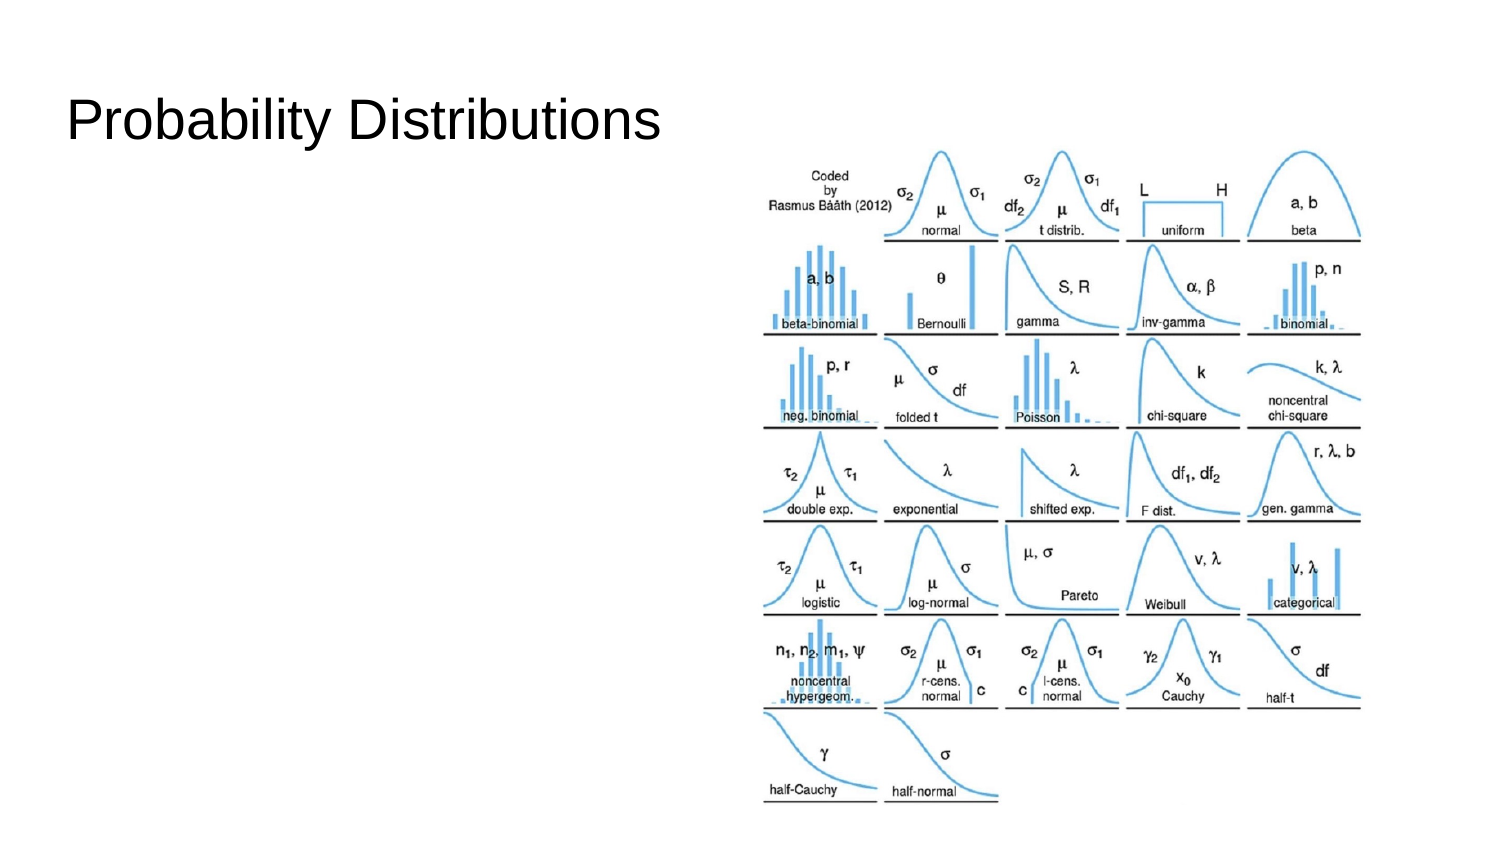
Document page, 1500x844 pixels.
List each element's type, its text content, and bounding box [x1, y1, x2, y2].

title Probability Distributions [51, 72, 1449, 167]
picture [749, 126, 1374, 806]
